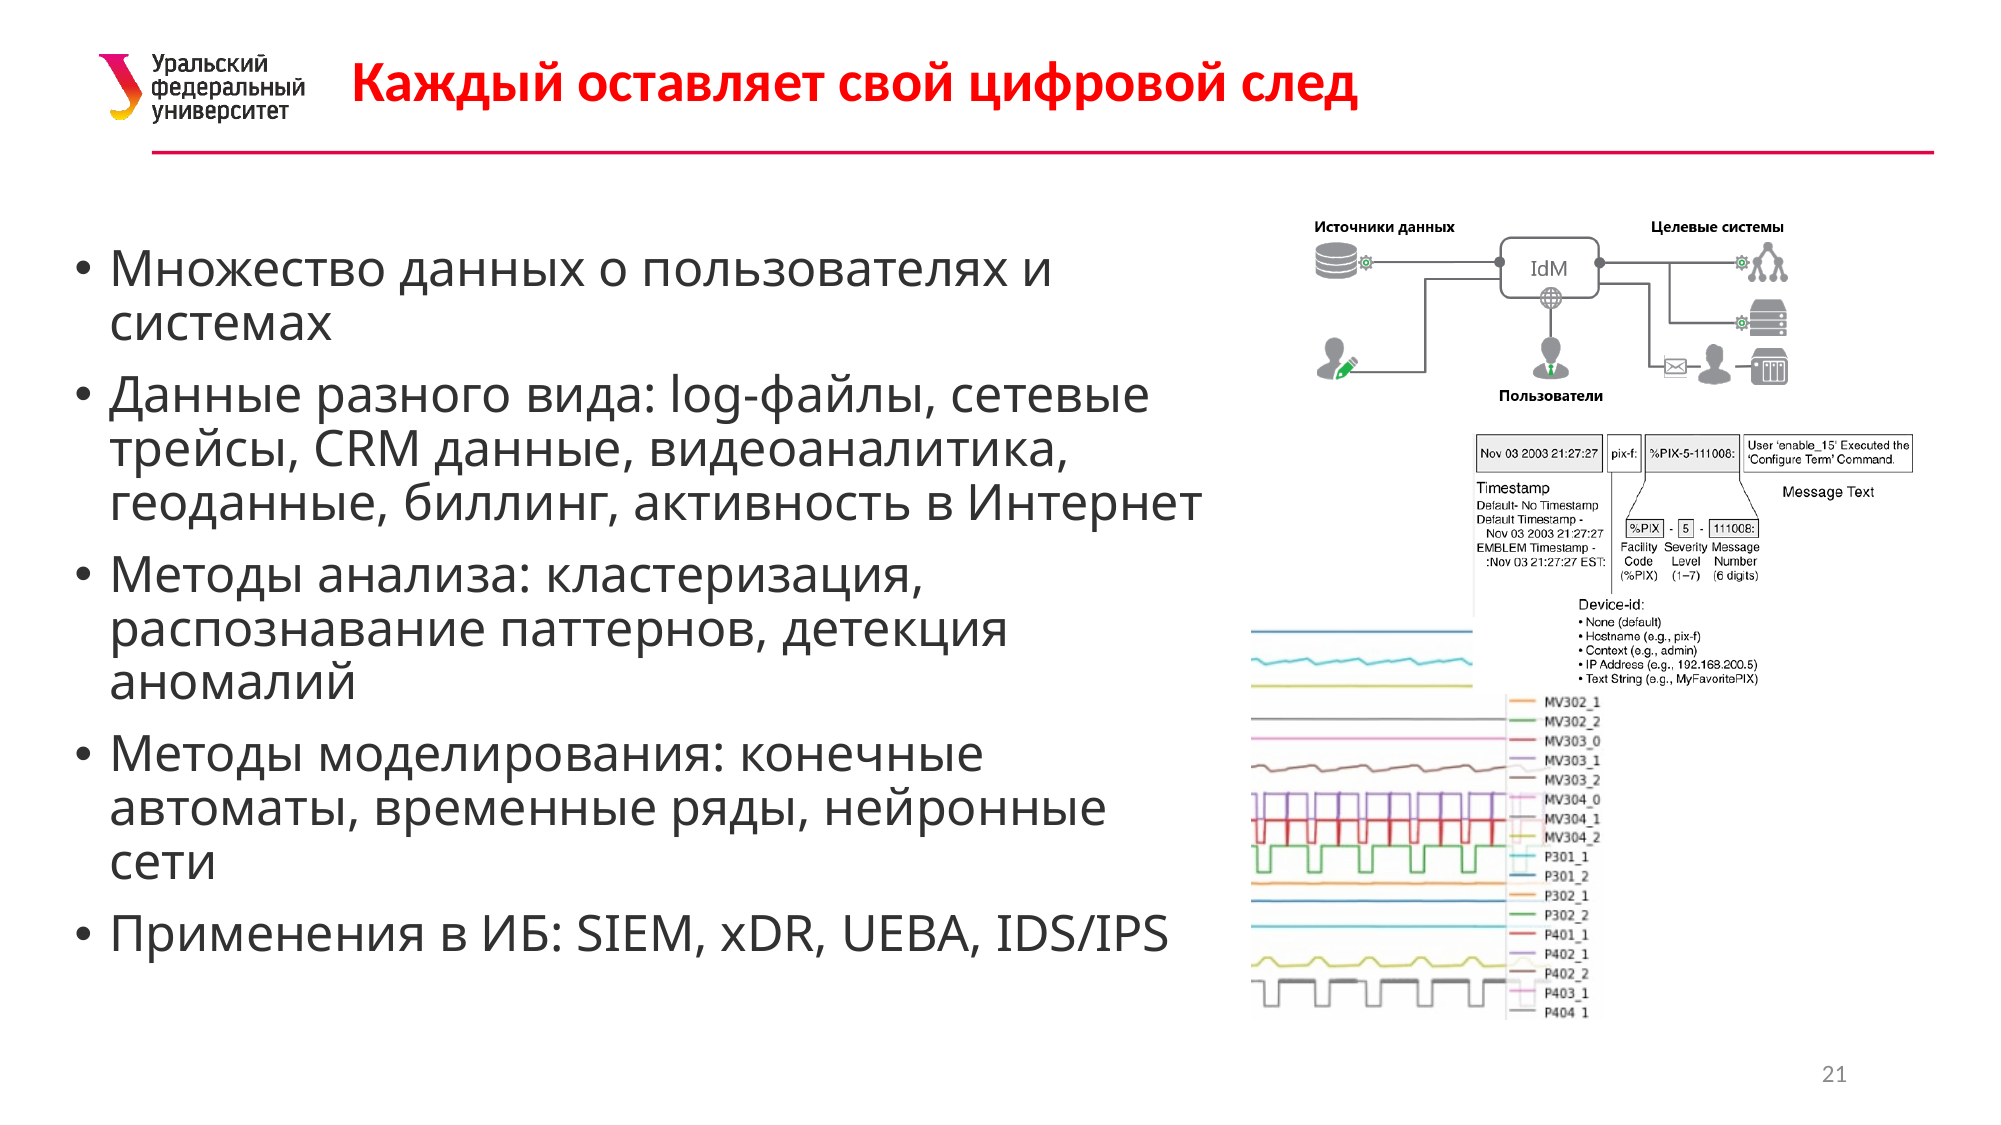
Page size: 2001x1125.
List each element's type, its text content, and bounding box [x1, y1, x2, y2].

picture [1251, 626, 1604, 1020]
picture [1305, 212, 1793, 413]
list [98, 52, 320, 124]
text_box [1472, 431, 1915, 694]
text_box [151, 150, 1935, 155]
text_box Каждый оставляет свой цифровой след [337, 36, 1945, 121]
text_box Множество данных о пользователях и системах Данные разного вида: log-файлы, сетевые трейсы, CRM данные, видеоаналитика, геоданные, биллинг, активность в Интернет Методы анализа: кластеризация, распознавание паттернов, детекция аномалий Методы моделирования: конечные автоматы, временные ряды, нейронные сети Применения в ИБ: SIEM, xDR, UEBA, IDS/IPS [59, 235, 1226, 1018]
slide_number 21 [1412, 1042, 1863, 1103]
